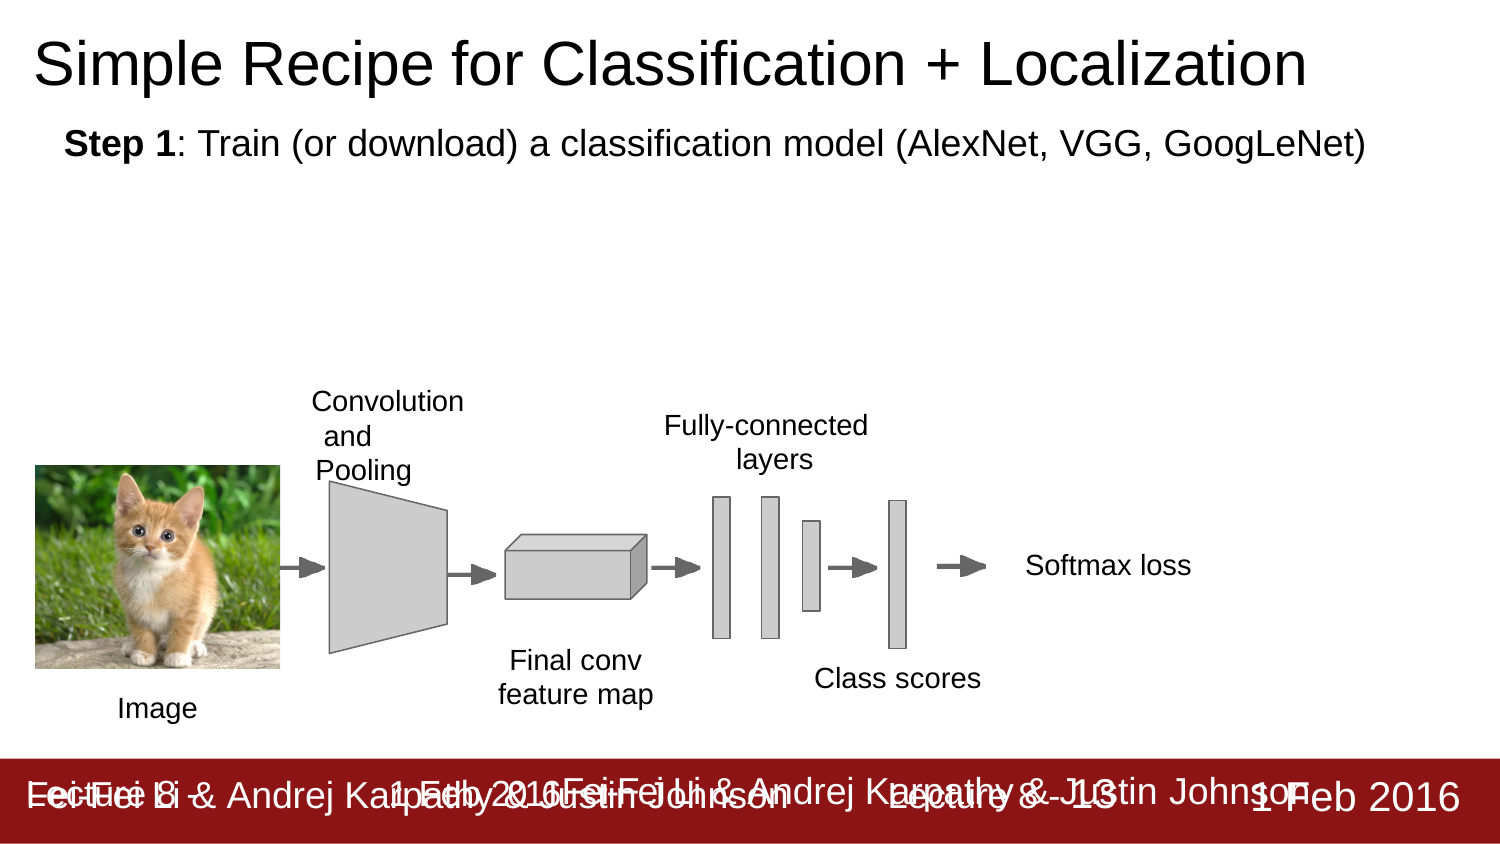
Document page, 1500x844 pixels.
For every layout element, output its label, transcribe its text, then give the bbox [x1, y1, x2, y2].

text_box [711, 495, 732, 640]
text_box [760, 495, 780, 640]
text_box Final conv feature map [496, 637, 656, 711]
text_box Step 1: Train (or download) a classification model (AlexNet, VGG, GoogLeNet) [61, 116, 1374, 164]
text_box Convolution and Pooling [309, 379, 472, 463]
text_box Lecture 8 - 1 Feb 2016Fei-Fei Li & Andrej Karpathy & Justin Johnson [794, 773, 885, 817]
slide_number Lecture 8 - 10 [885, 771, 1149, 844]
text_box Image [115, 687, 201, 725]
text_box Fully-connected layers [661, 402, 872, 476]
text_box Lecture 8 - 1 Feb 2016Fei-Fei Li & Andrej Karpathy & Justin Johnson [1149, 773, 1248, 817]
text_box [504, 533, 701, 601]
text_box Softmax loss [1022, 544, 1194, 582]
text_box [34, 465, 497, 670]
slide_number Fei-Fei Li & Andrej Karpathy & Justin Johnson [23, 772, 794, 844]
title Simple Recipe for Classification + Localization [31, 20, 1315, 164]
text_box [801, 520, 878, 613]
text_box [936, 555, 986, 577]
footer 1 Feb 2016 [1248, 771, 1463, 844]
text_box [887, 499, 908, 650]
text_box Class scores [812, 657, 984, 695]
